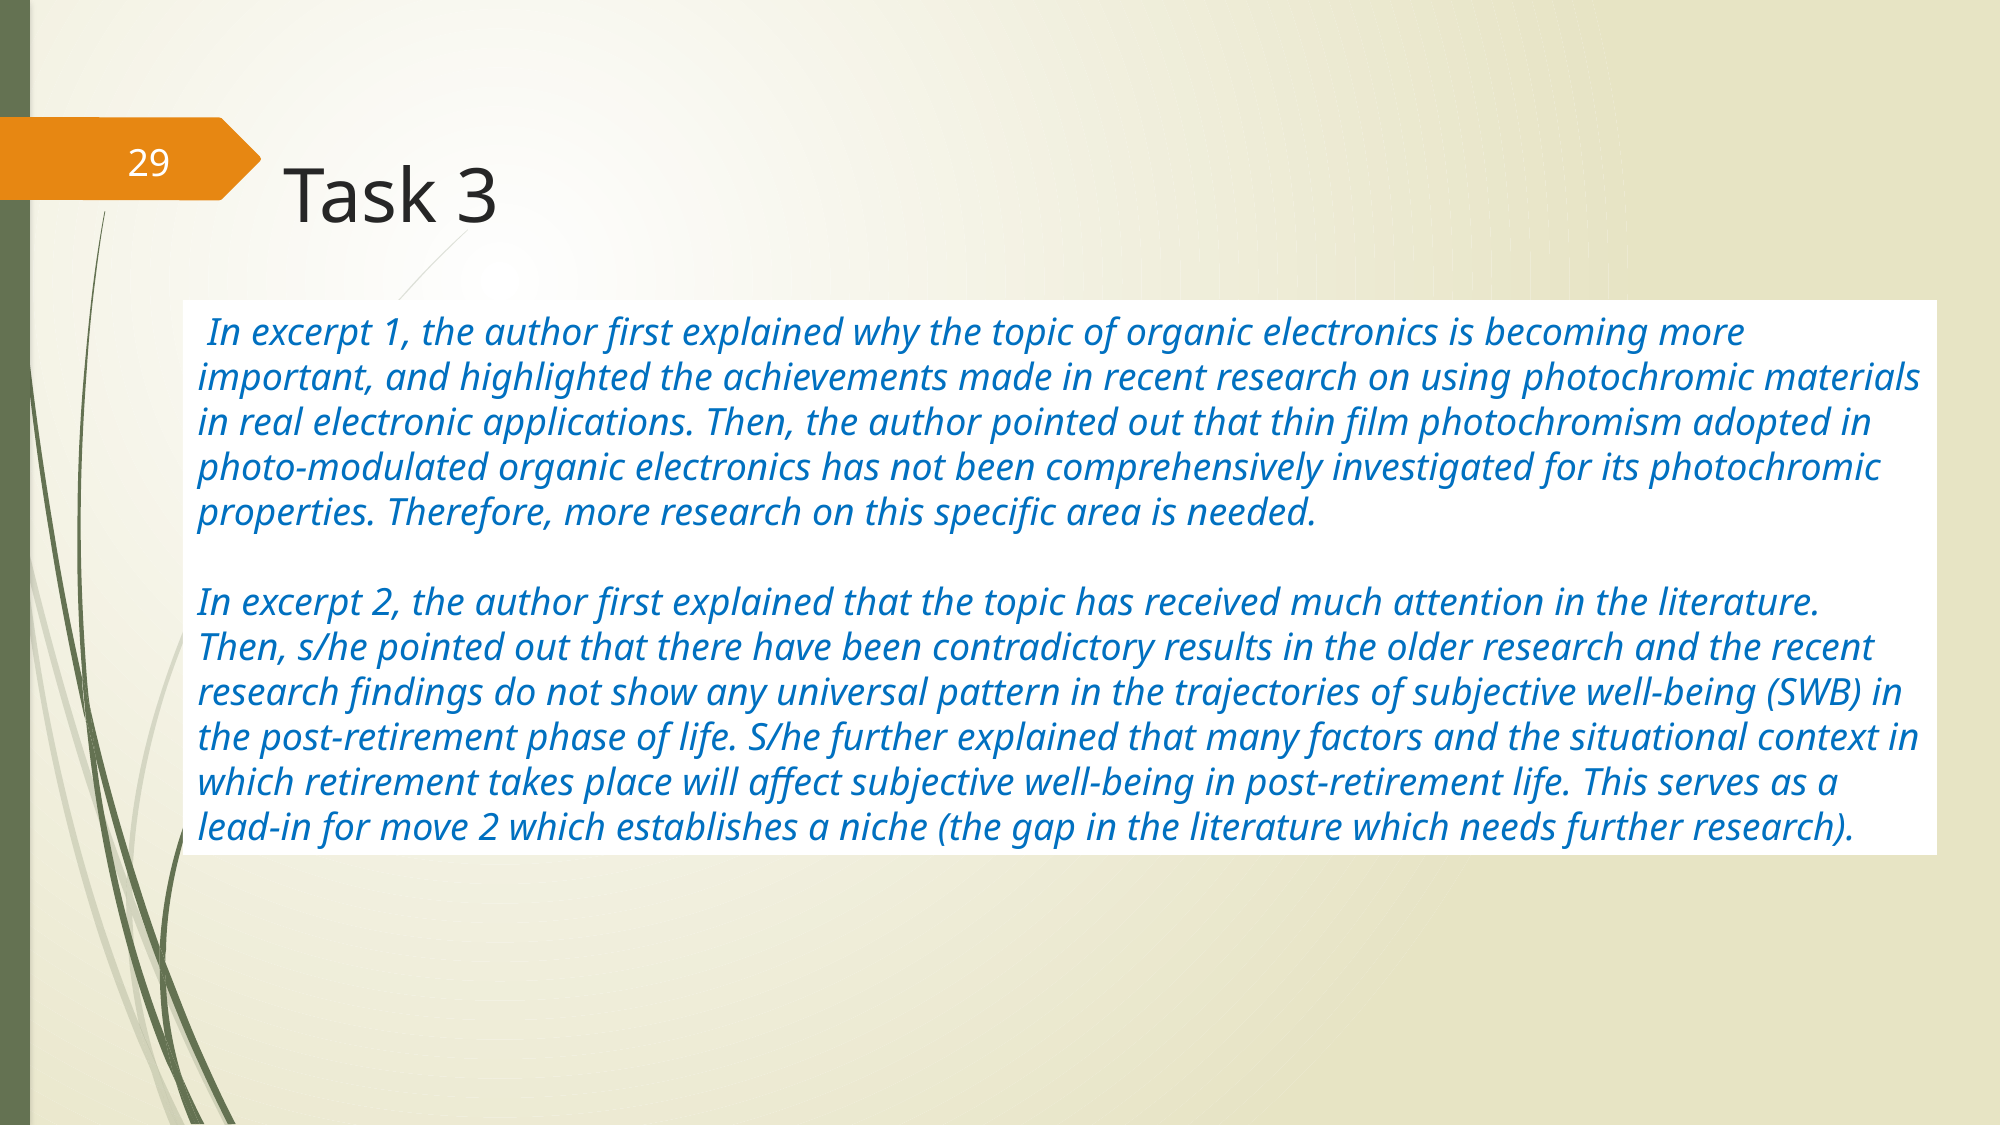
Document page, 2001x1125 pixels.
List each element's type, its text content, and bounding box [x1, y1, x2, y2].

text_box In excerpt 1, the author first explained why the topic of organic electronics is becoming more important, and highlighted the achievements made in recent research on using photochromic materials in real electronic applications. Then, the author pointed out that thin film photochromism adopted in photo-modulated organic electronics has not been comprehensively investigated for its photochromic properties. Therefore, more research on this specific area is needed. In excerpt 2, the author first explained that the topic has received much attention in the literature. Then, s/he pointed out that there have been contradictory results in the older research and the recent research findings do not show any universal pattern in the trajectories of subjective well-being (SWB) in the post-retirement phase of life. S/he further explained that many factors and the situational context in which retirement takes place will affect subjective well-being in post-retirement life. This serves as a lead-in for move 2 which establishes a niche (the gap in the literature which needs further research). [182, 300, 1937, 855]
text_box 29 [112, 131, 248, 198]
title Task 3 [269, 139, 1731, 300]
